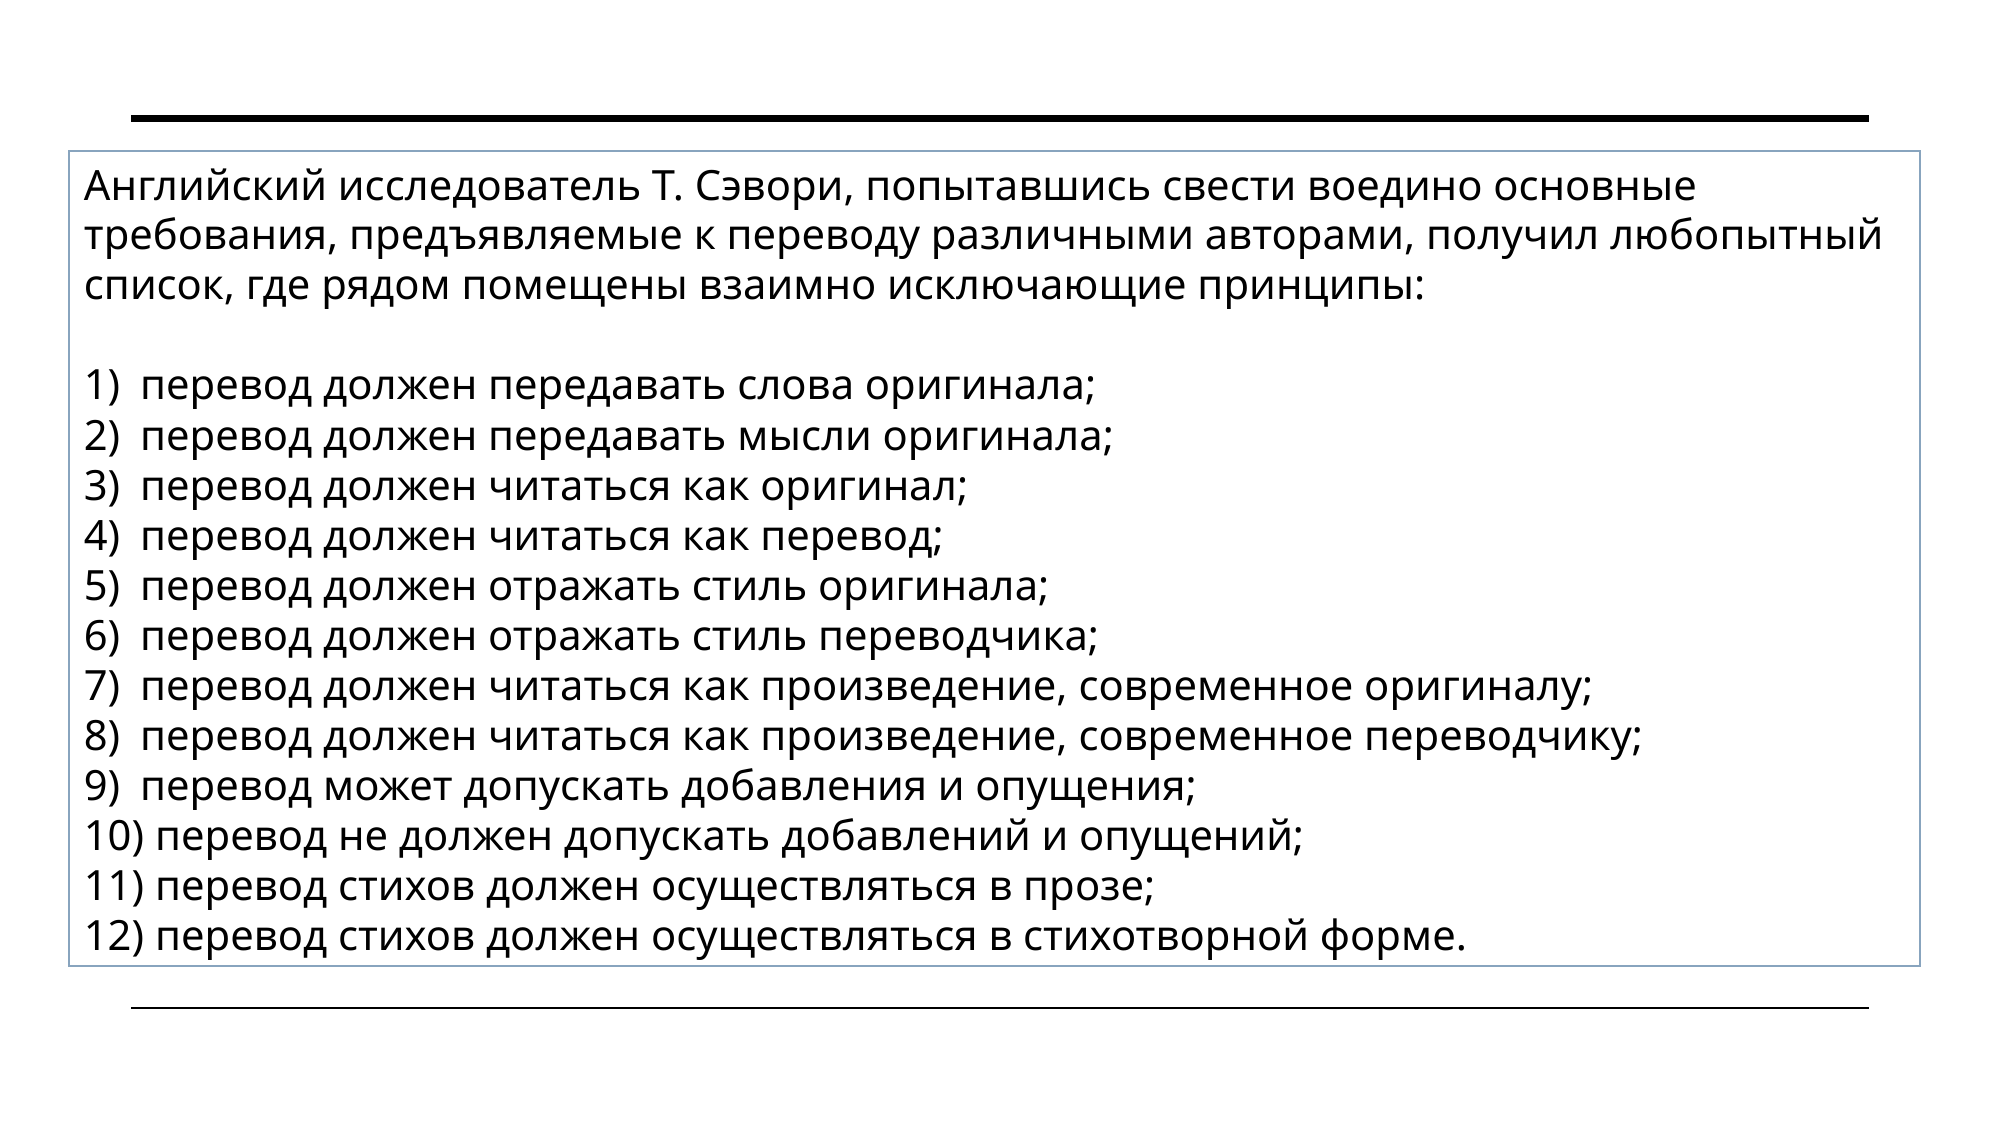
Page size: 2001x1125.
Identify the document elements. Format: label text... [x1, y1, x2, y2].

text_box Английский исследователь Т. Сэвори, попытавшись свести воедино основные требования, предъявляемые к переводу различными авторами, получил любопытный список, где рядом помещены взаимно исключающие принципы: перевод должен передавать слова оригинала; перевод должен передавать мысли оригинала; перевод должен читаться как оригинал; перевод должен читаться как перевод; перевод должен отражать стиль оригинала; перевод должен отражать стиль переводчика; перевод должен читаться как произведение, современное оригиналу; перевод должен читаться как произведение, современное переводчику; перевод может допускать добавления и опущения; перевод не должен допускать добавлений и опущений; перевод стихов должен осуществляться в прозе; перевод стихов должен осуществляться в стихотворной форме. [68, 150, 1921, 967]
